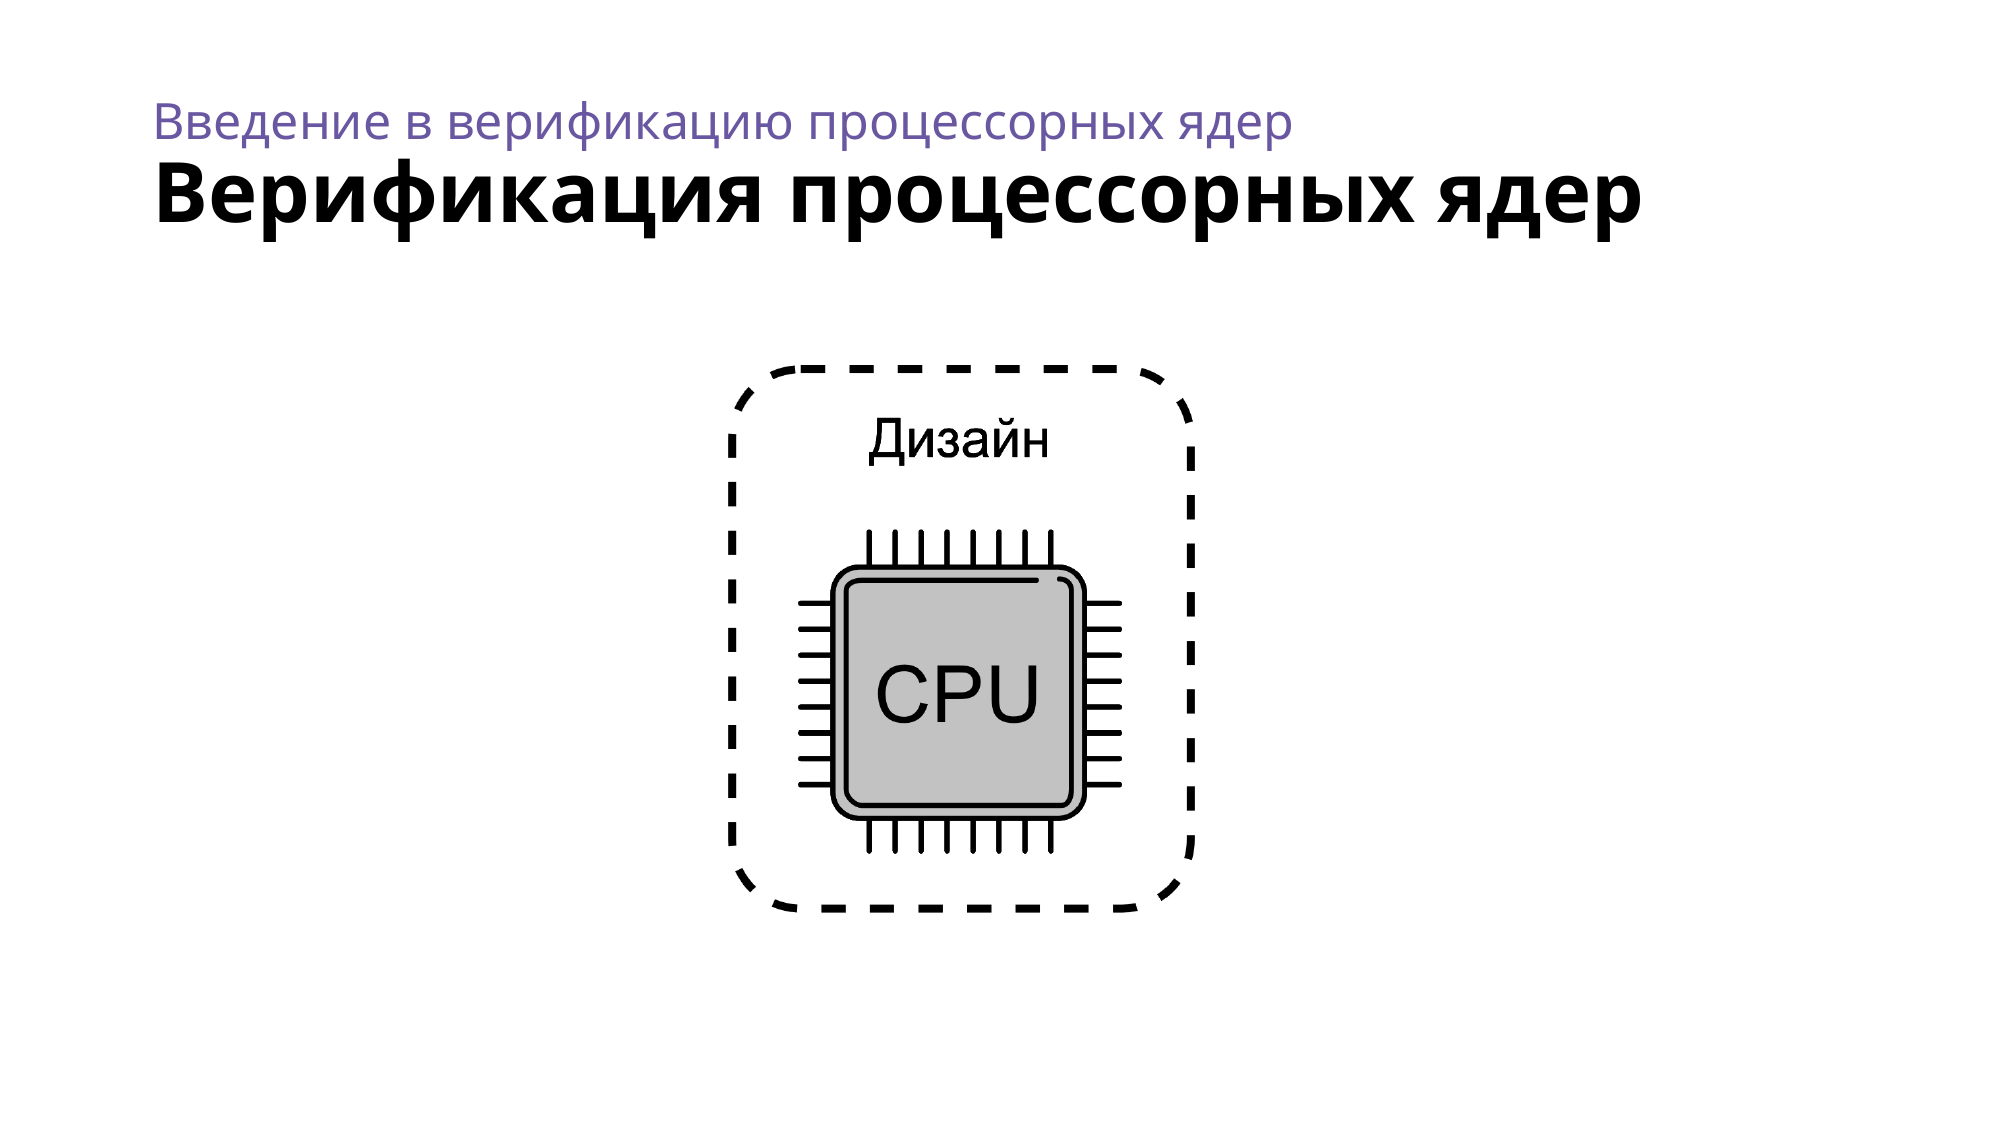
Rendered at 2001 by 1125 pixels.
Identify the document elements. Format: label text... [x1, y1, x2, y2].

title Введение в верификацию процессорных ядер Верификация процессорных ядер [137, 59, 1863, 278]
picture [724, 362, 2000, 1125]
